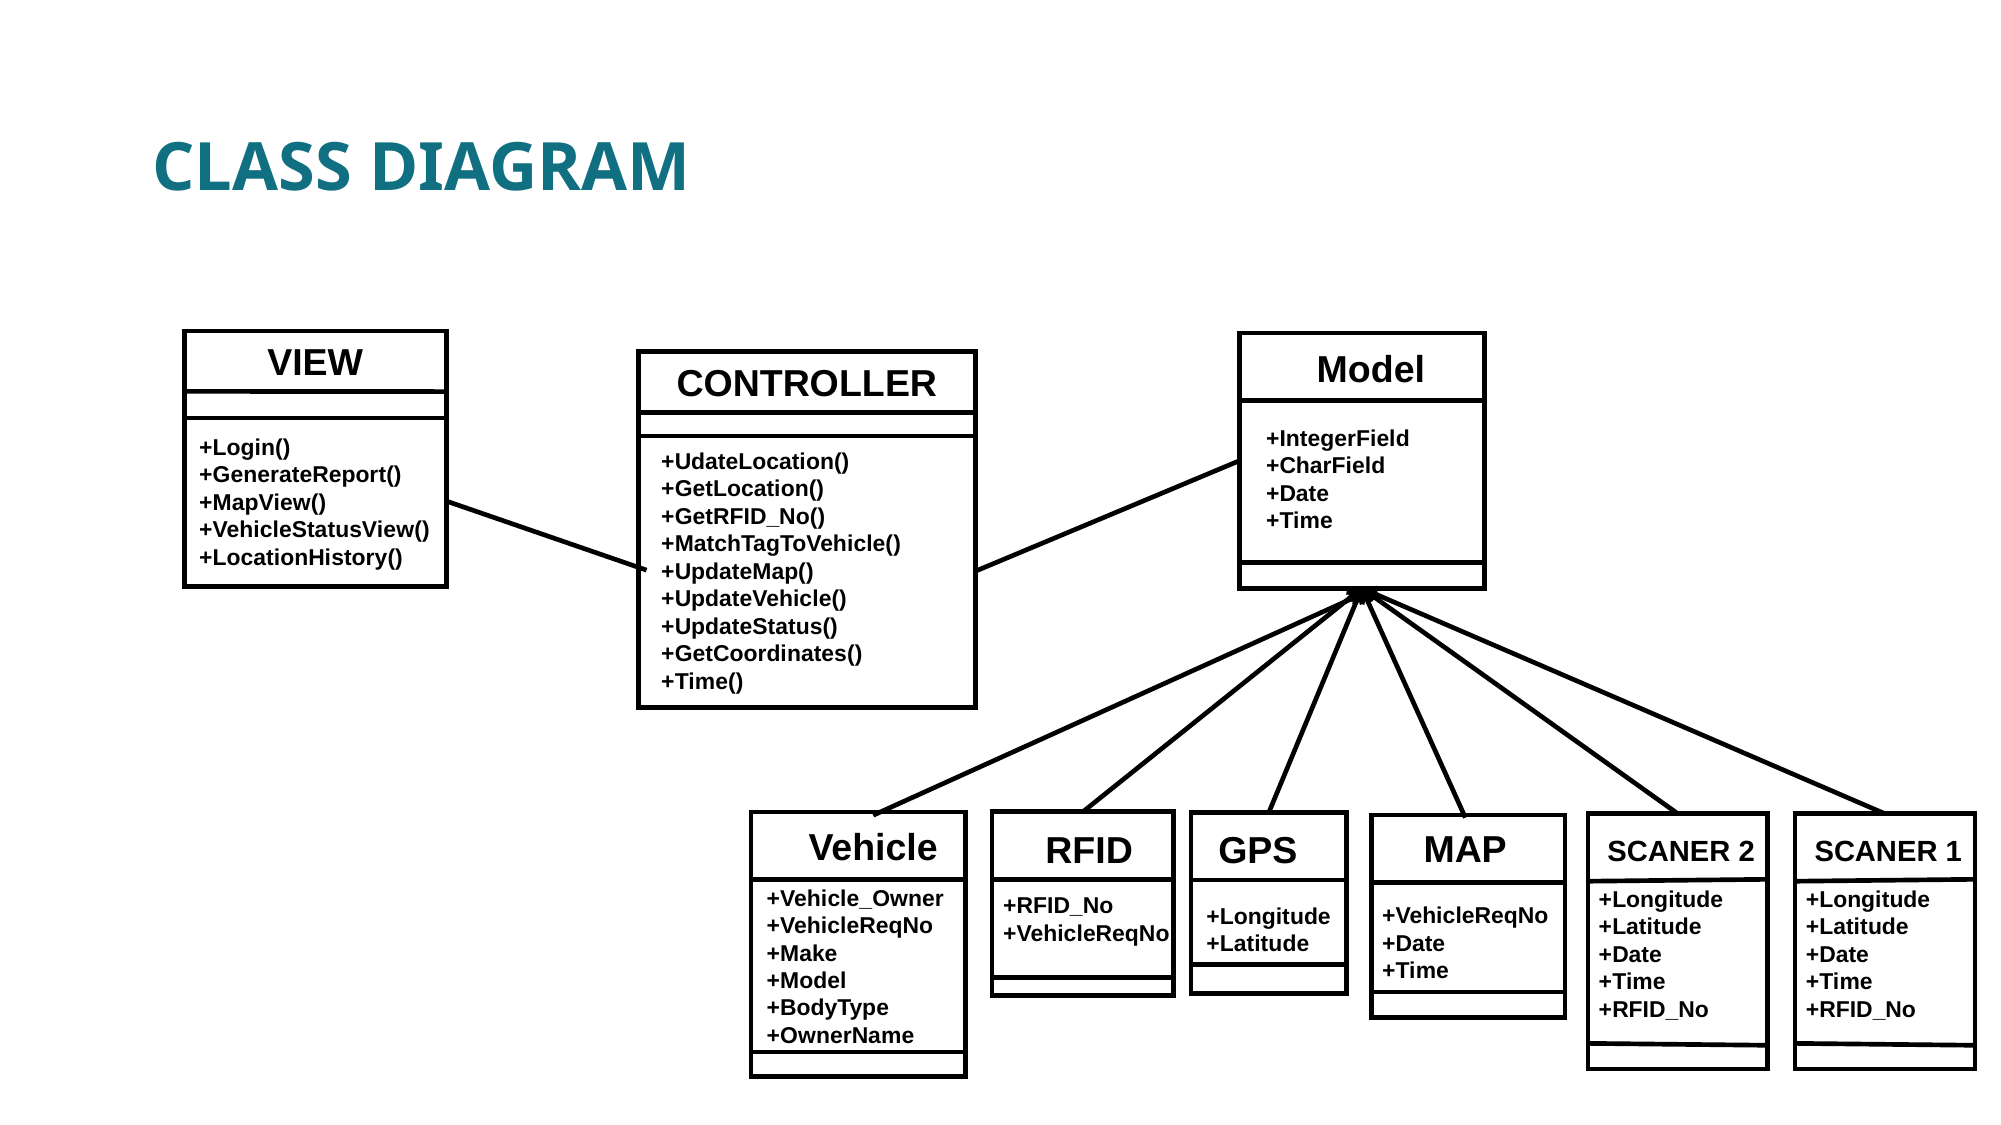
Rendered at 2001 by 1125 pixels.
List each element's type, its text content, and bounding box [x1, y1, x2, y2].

text_box [1239, 401, 1485, 562]
text_box +UdateLocation() +GetLocation() +GetRFID_No() +MatchTagToVehicle() +UpdateMap() +UpdateVehicle() +UpdateStatus() +GetCoordinates() +Time() [646, 439, 917, 702]
text_box [991, 954, 1175, 996]
text_box SCANER 1 [1799, 824, 1977, 875]
text_box [1794, 813, 1976, 1070]
text_box +IntegerField +CharField +Date +Time [1251, 416, 1426, 541]
text_box +VehicleReqNo +Date +Time [1367, 893, 1564, 991]
text_box [1587, 814, 1769, 1070]
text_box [1082, 588, 1268, 812]
text_box Vehicle [793, 815, 953, 875]
text_box [637, 572, 873, 708]
text_box MAP [1408, 817, 1522, 878]
text_box [1239, 332, 1485, 400]
text_box GPS [1203, 818, 1313, 879]
text_box VIEW [252, 331, 379, 391]
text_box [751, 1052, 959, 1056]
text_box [873, 592, 1361, 816]
text_box [1190, 816, 1348, 994]
text_box [1370, 814, 1566, 1018]
text_box RFID [1030, 818, 1148, 879]
text_box +RFID_No +VehicleReqNo [988, 883, 1185, 954]
text_box +Vehicle_Owner +VehicleReqNo +Make +Model +BodyType +OwnerName [751, 880, 959, 1051]
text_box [975, 460, 1240, 572]
text_box [750, 816, 967, 1078]
text_box [991, 816, 1175, 883]
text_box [446, 502, 644, 572]
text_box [1361, 814, 1466, 818]
text_box [637, 351, 976, 592]
text_box SCANER 2 [1592, 824, 1770, 875]
text_box [183, 330, 447, 587]
text_box CONTROLLER [661, 351, 953, 412]
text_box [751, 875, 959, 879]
text_box [750, 811, 873, 877]
text_box [1239, 563, 1485, 588]
text_box +Longitude +Latitude +Date +Time +RFID_No [1791, 876, 1949, 1029]
text_box Model [1301, 337, 1441, 398]
text_box +Longitude +Latitude [1191, 893, 1346, 964]
text_box +Login() +GenerateReport() +MapView() +VehicleStatusView() +LocationHistory() [184, 425, 447, 578]
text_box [1361, 588, 1885, 814]
text_box +Longitude +Latitude +Date +Time +RFID_No [1584, 876, 1742, 1029]
title CLASS DIAGRAM [137, 59, 1863, 278]
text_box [1268, 588, 1361, 813]
